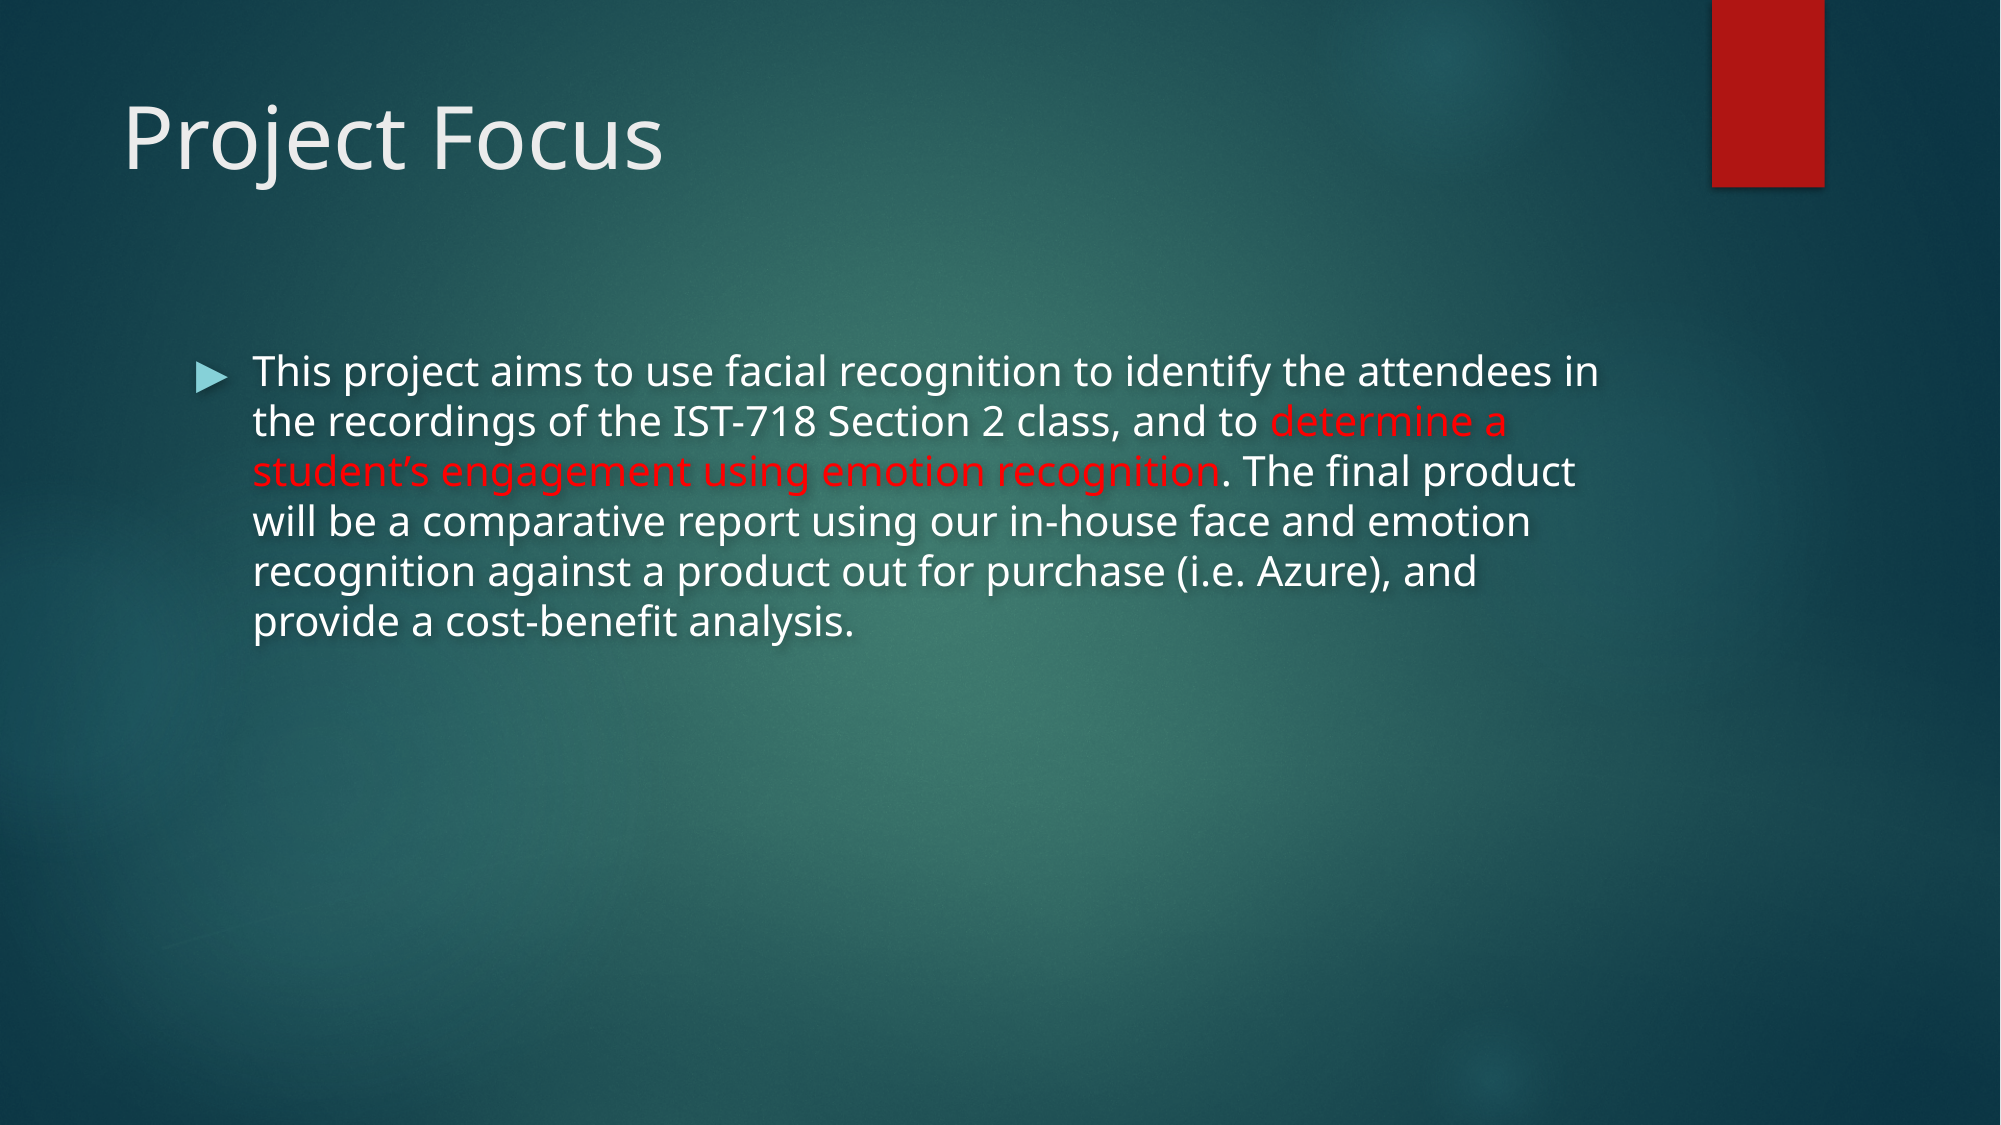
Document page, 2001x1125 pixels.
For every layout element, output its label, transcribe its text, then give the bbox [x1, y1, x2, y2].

picture [0, 0, 2001, 1125]
title Project Focus [106, 74, 1649, 304]
list This project aims to use facial recognition to identify the attendees in the recordings of the IST-718 Section 2 class, and to determine a student’s engagement using emotion recognition. The final product will be a comparative report using our in-house face and emotion recognition against a product out for purchase (i.e. Azure), and provide a cost-benefit analysis. [181, 336, 1649, 720]
